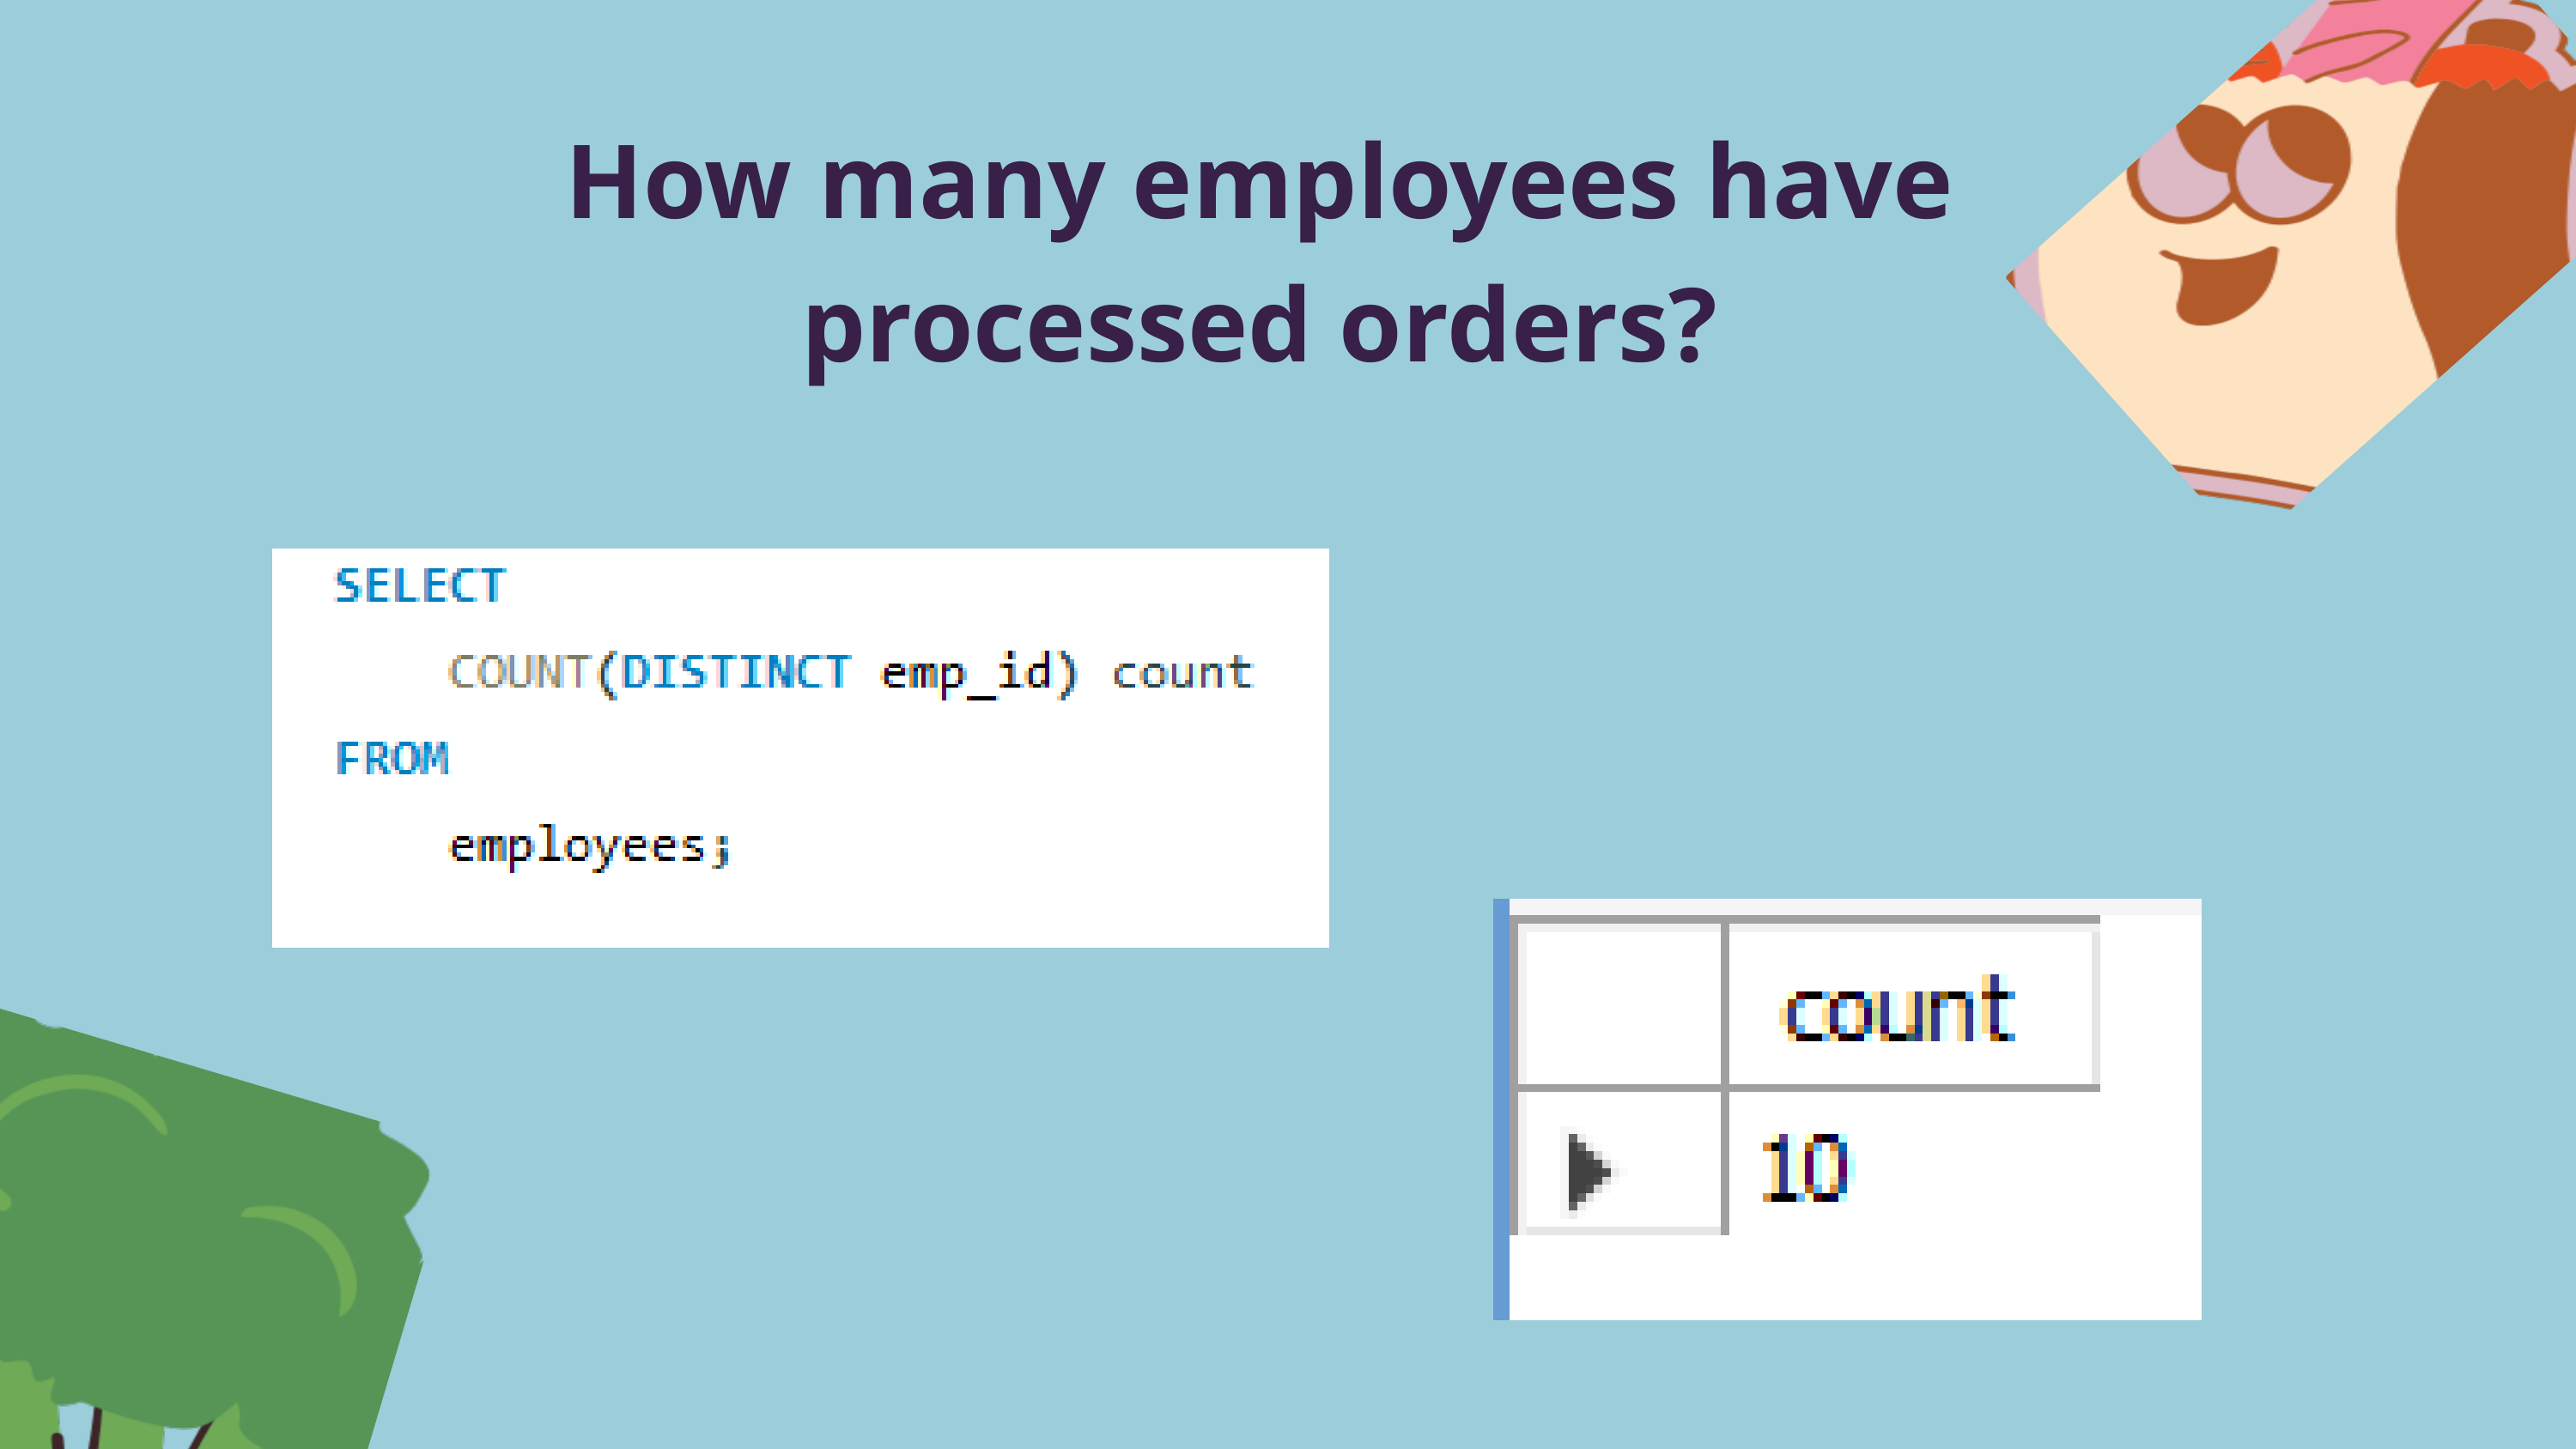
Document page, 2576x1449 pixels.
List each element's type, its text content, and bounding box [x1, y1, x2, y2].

text_box [1493, 899, 2202, 1320]
text_box [272, 549, 1329, 948]
text_box [0, 1009, 459, 1449]
text_box [2063, 0, 2576, 549]
text_box How many employees have processed orders? [458, 95, 2063, 382]
